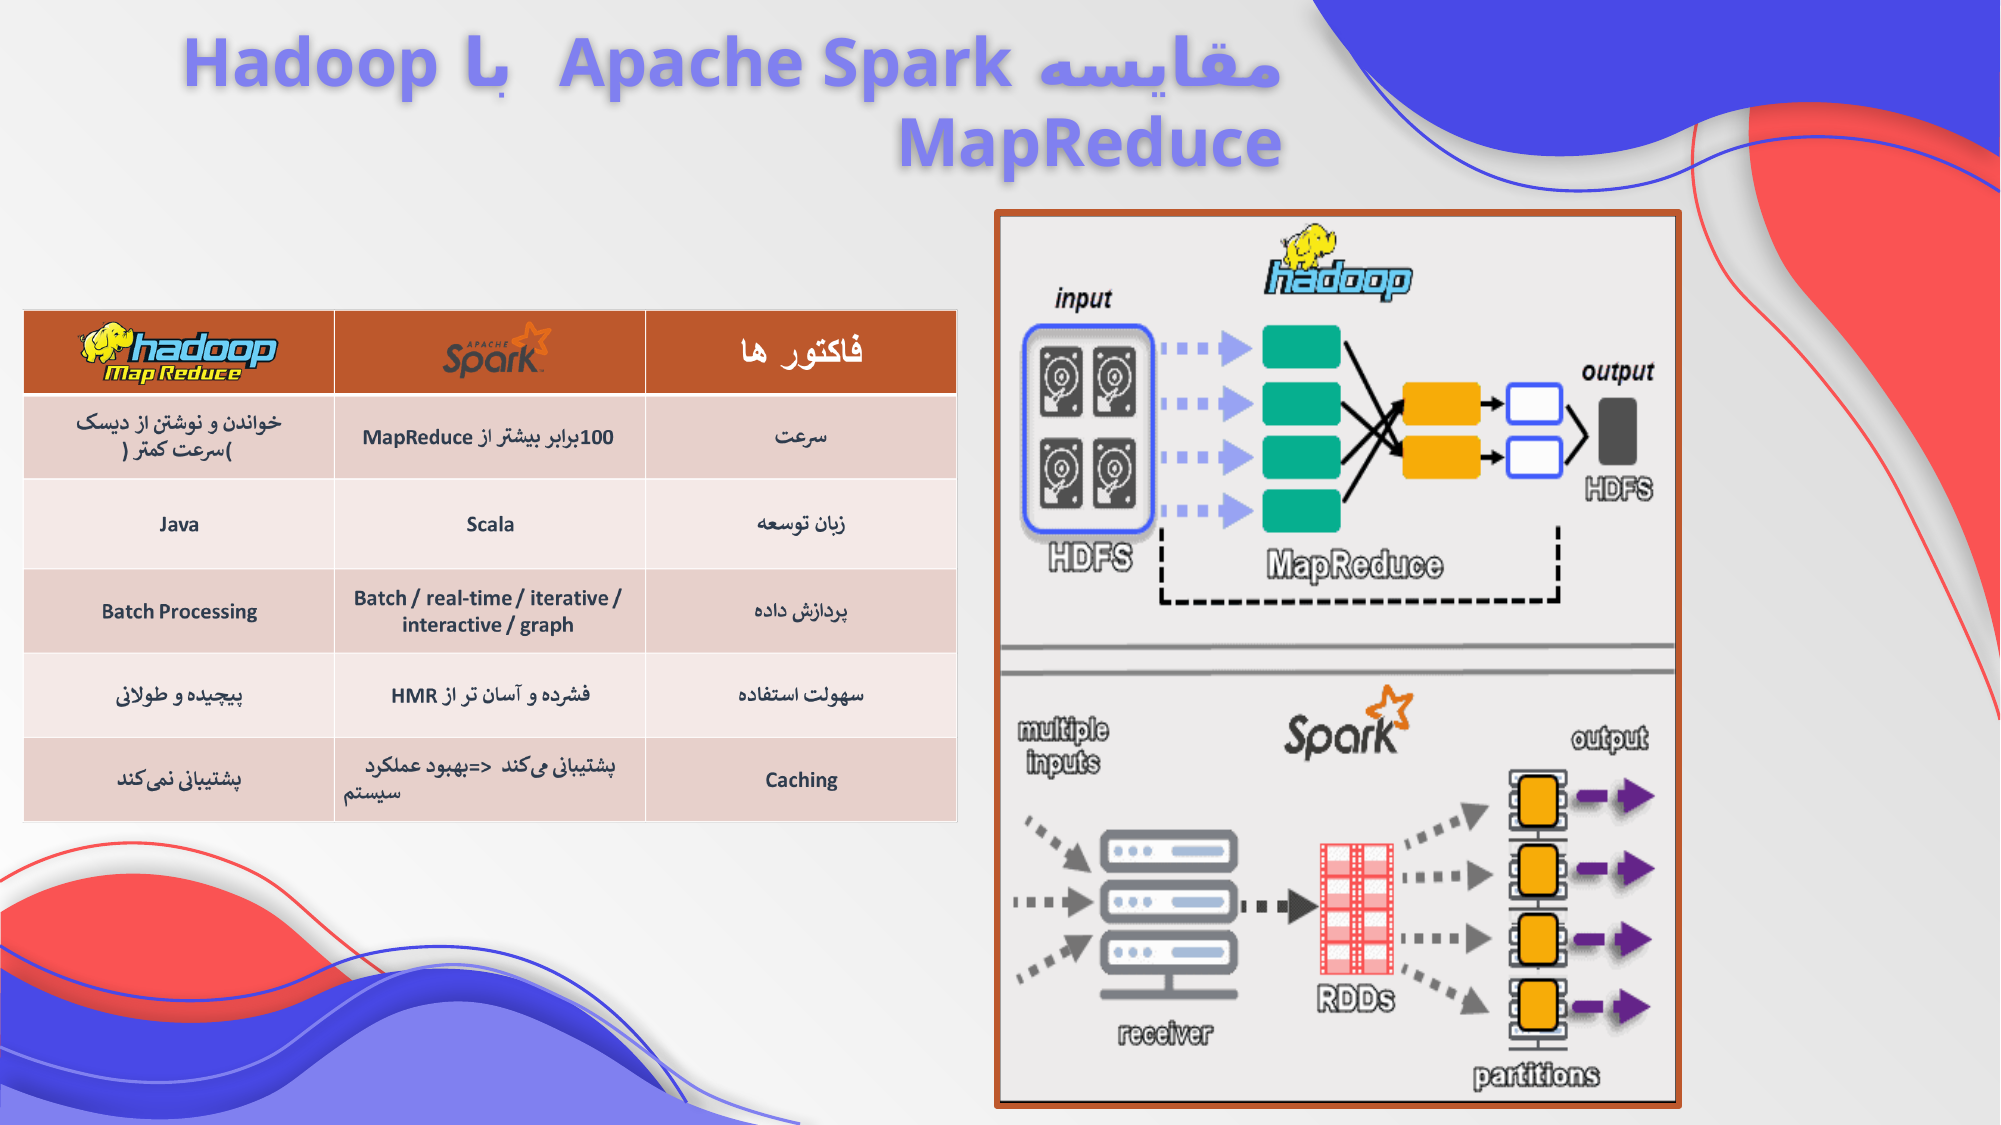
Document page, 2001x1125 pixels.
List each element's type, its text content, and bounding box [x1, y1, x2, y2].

picture [999, 215, 1677, 1103]
picture [22, 302, 959, 823]
title مقايسه Apache Spark با Hadoop MapReduce [0, 0, 1305, 126]
